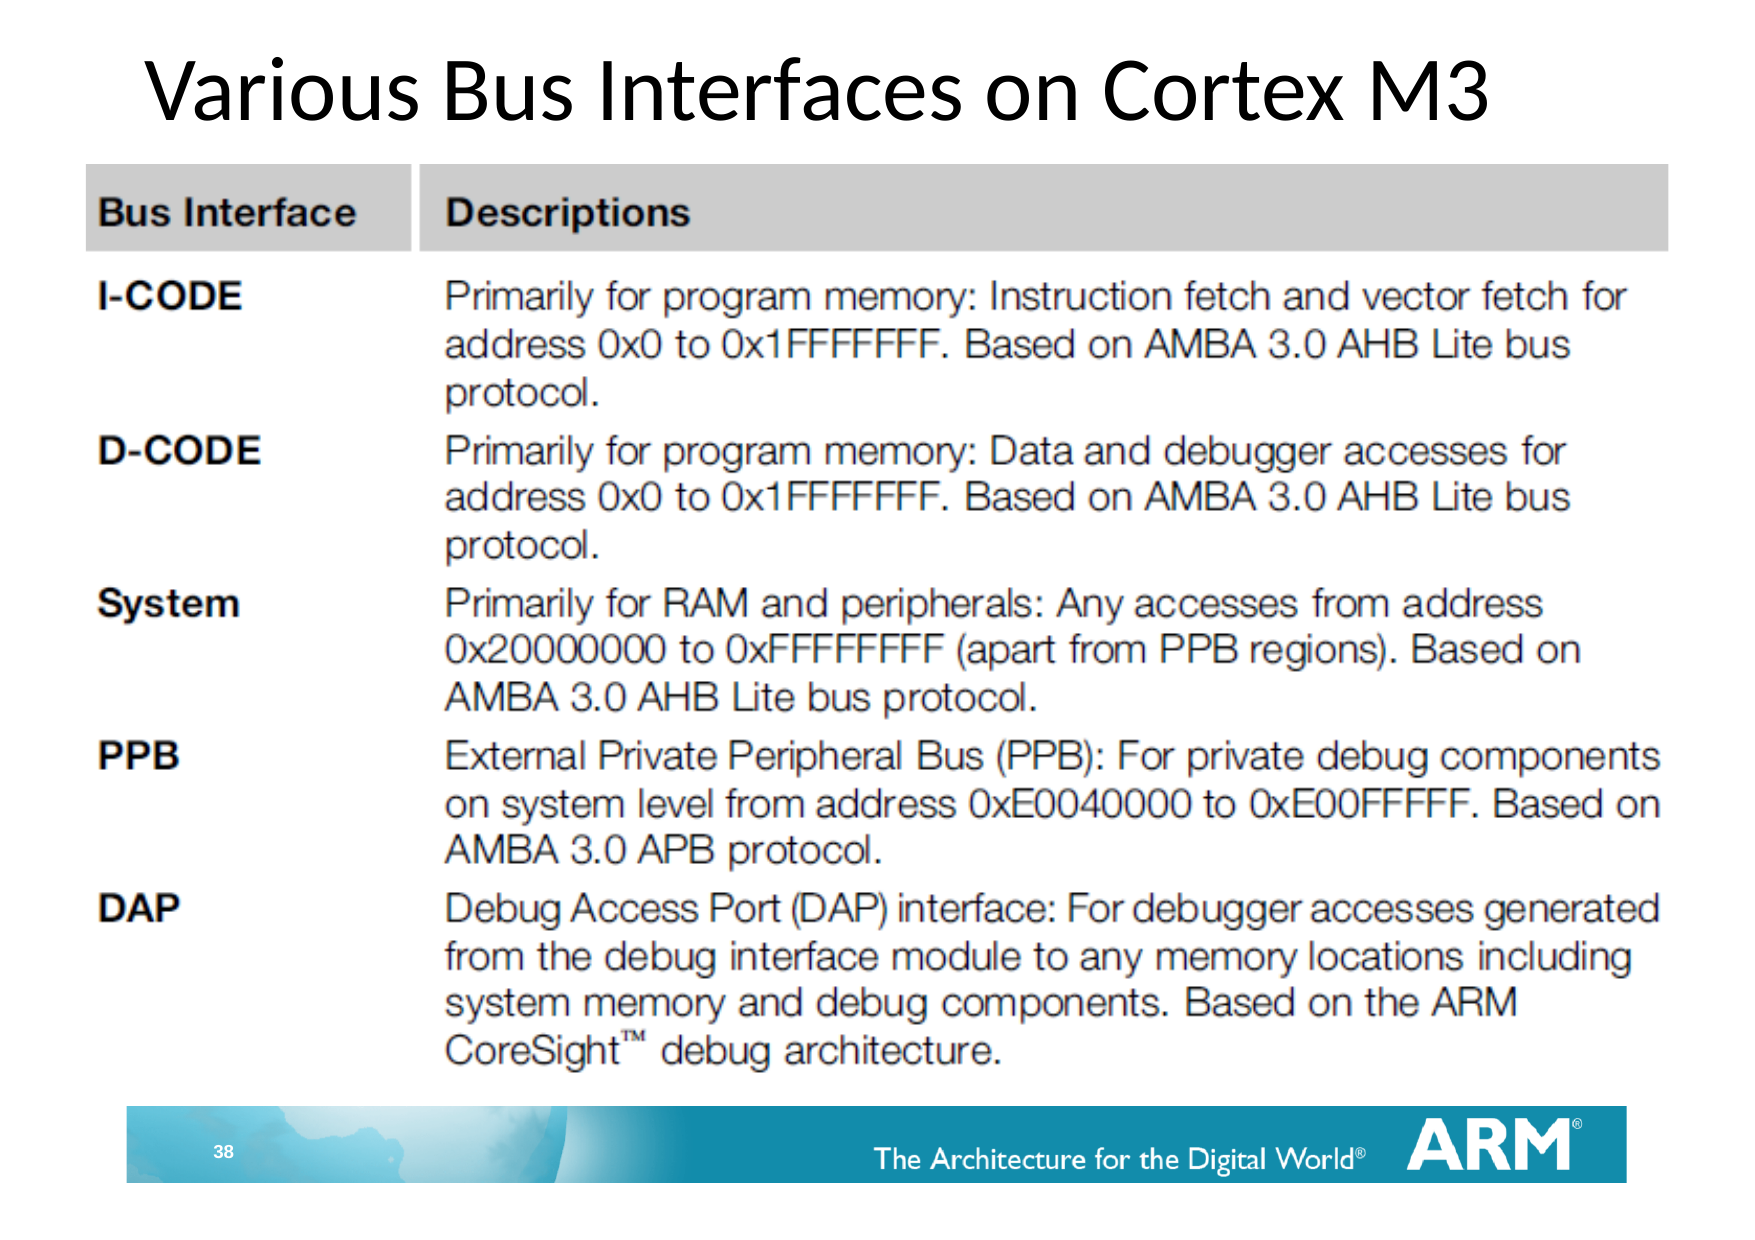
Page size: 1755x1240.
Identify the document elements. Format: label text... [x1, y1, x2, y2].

picture [85, 164, 1669, 1076]
slide_number 38 [198, 1139, 287, 1187]
picture [126, 1106, 1627, 1183]
title Various Bus Interfaces on Cortex M3 [144, 40, 1553, 133]
